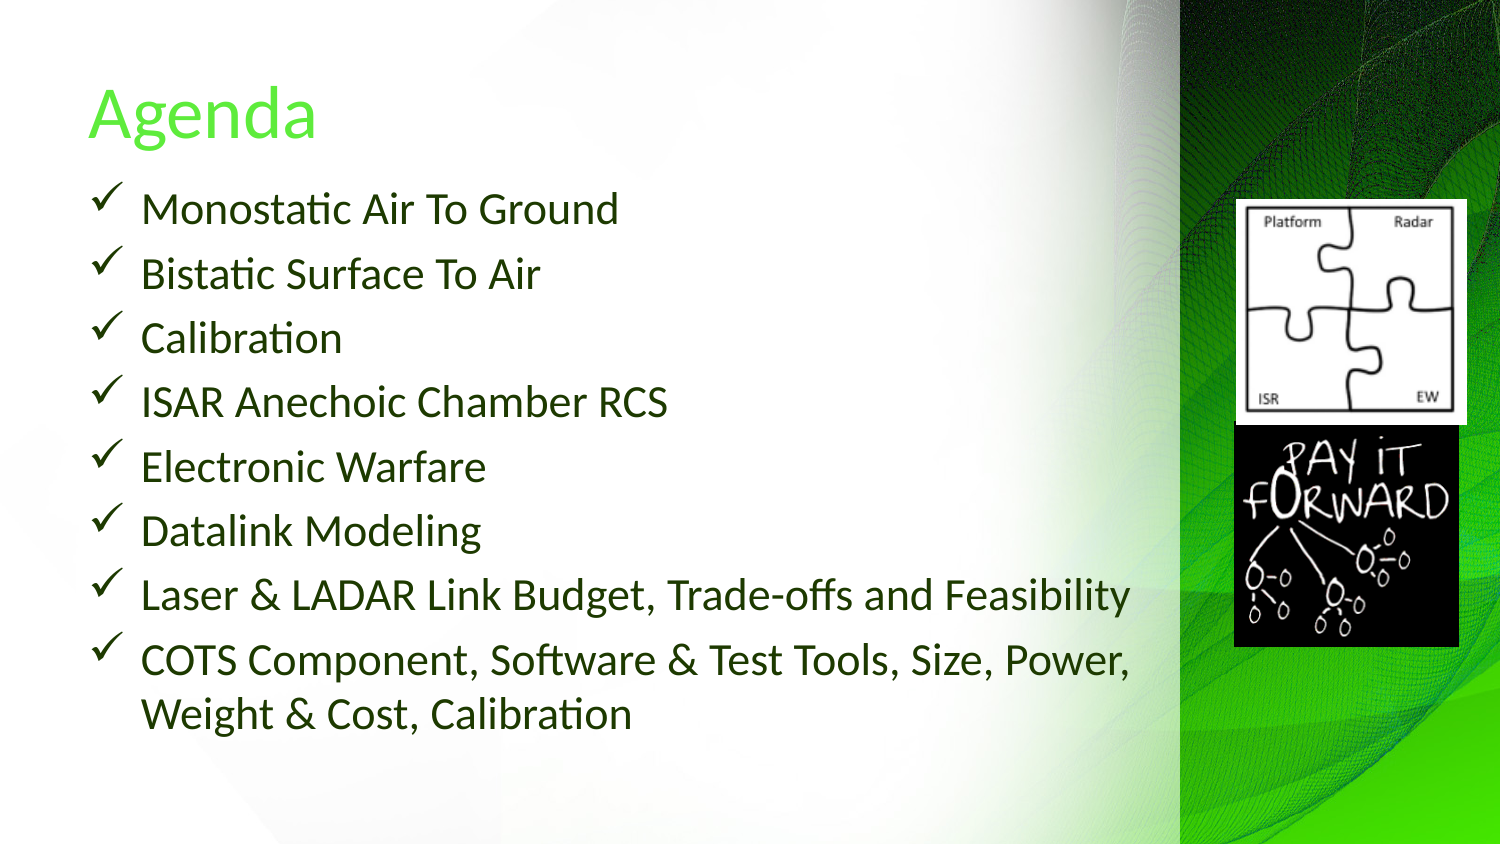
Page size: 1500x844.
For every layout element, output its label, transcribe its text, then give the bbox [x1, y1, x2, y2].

picture [0, 0, 1500, 844]
list Monostatic Air To Ground Bistatic Surface To Air Calibration ISAR Anechoic Chamber RCS Electronic Warfare Datalink Modeling Laser & LADAR Link Budget, Trade-offs and Feasibility COTS Component, Software & Test Tools, Size, Power, Weight & Cost, Calibration [73, 171, 1151, 798]
title Agenda [73, 46, 1151, 171]
